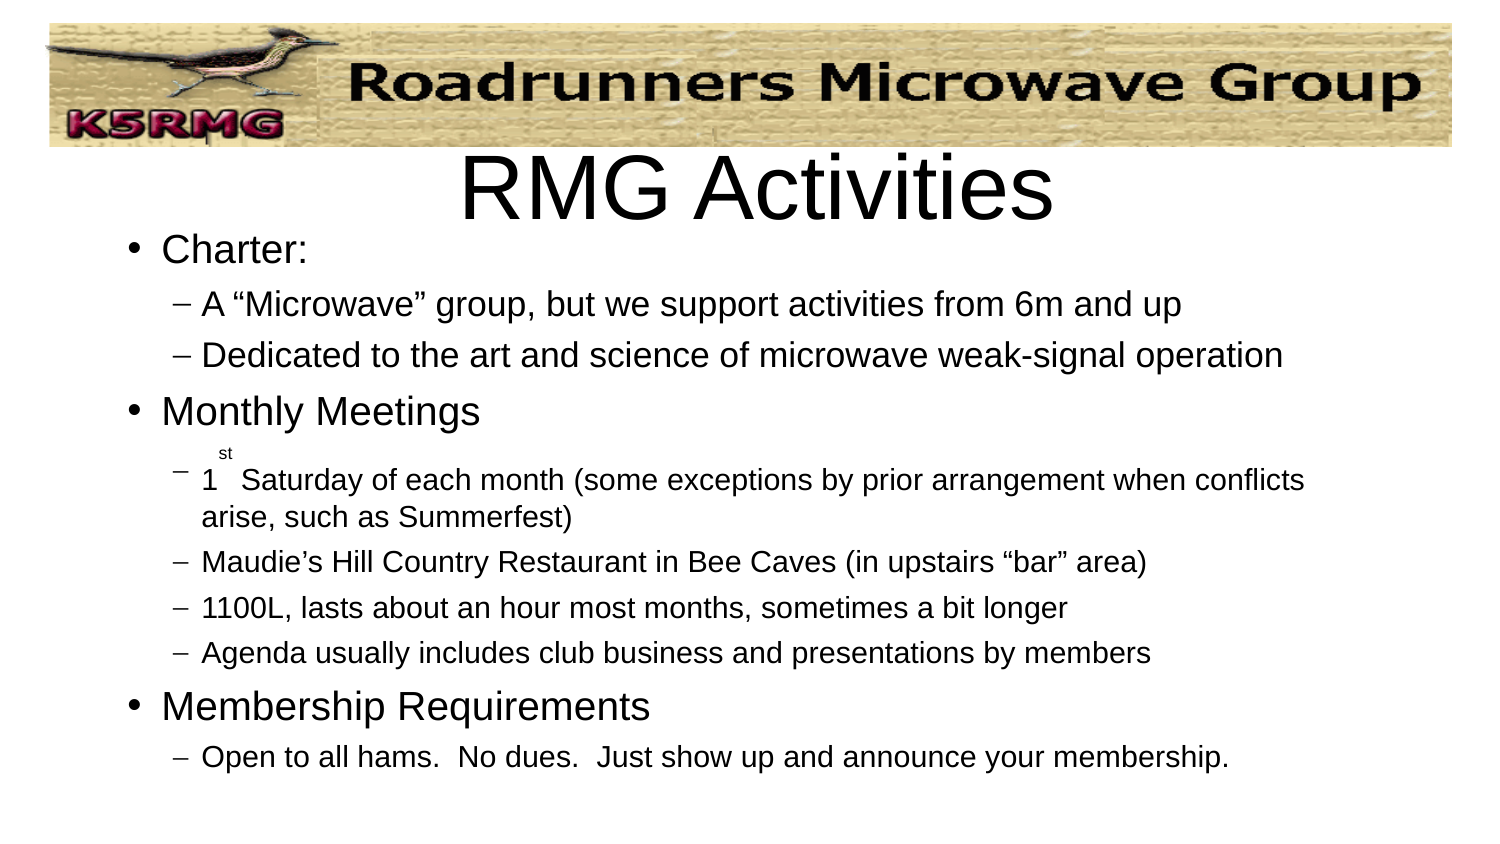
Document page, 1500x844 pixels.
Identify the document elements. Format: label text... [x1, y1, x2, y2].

text_box RMG Activities [120, 155, 1395, 231]
picture [44, 22, 1452, 147]
text_box Charter: A “Microwave” group, but we support activities from 6m and up Dedicated to the art and science of microwave weak-signal operation Monthly Meetings 1st Saturday of each month (some exceptions by prior arrangement when conflicts arise, such as Summerfest) Maudie’s Hill Country Restaurant in Bee Caves (in upstairs “bar” area) 1100L, lasts about an hour most months, sometimes a bit longer Agenda usually includes club business and presentations by members Membership Requirements Open to all hams. No dues. Just show up and announce your membership. [112, 215, 1388, 788]
